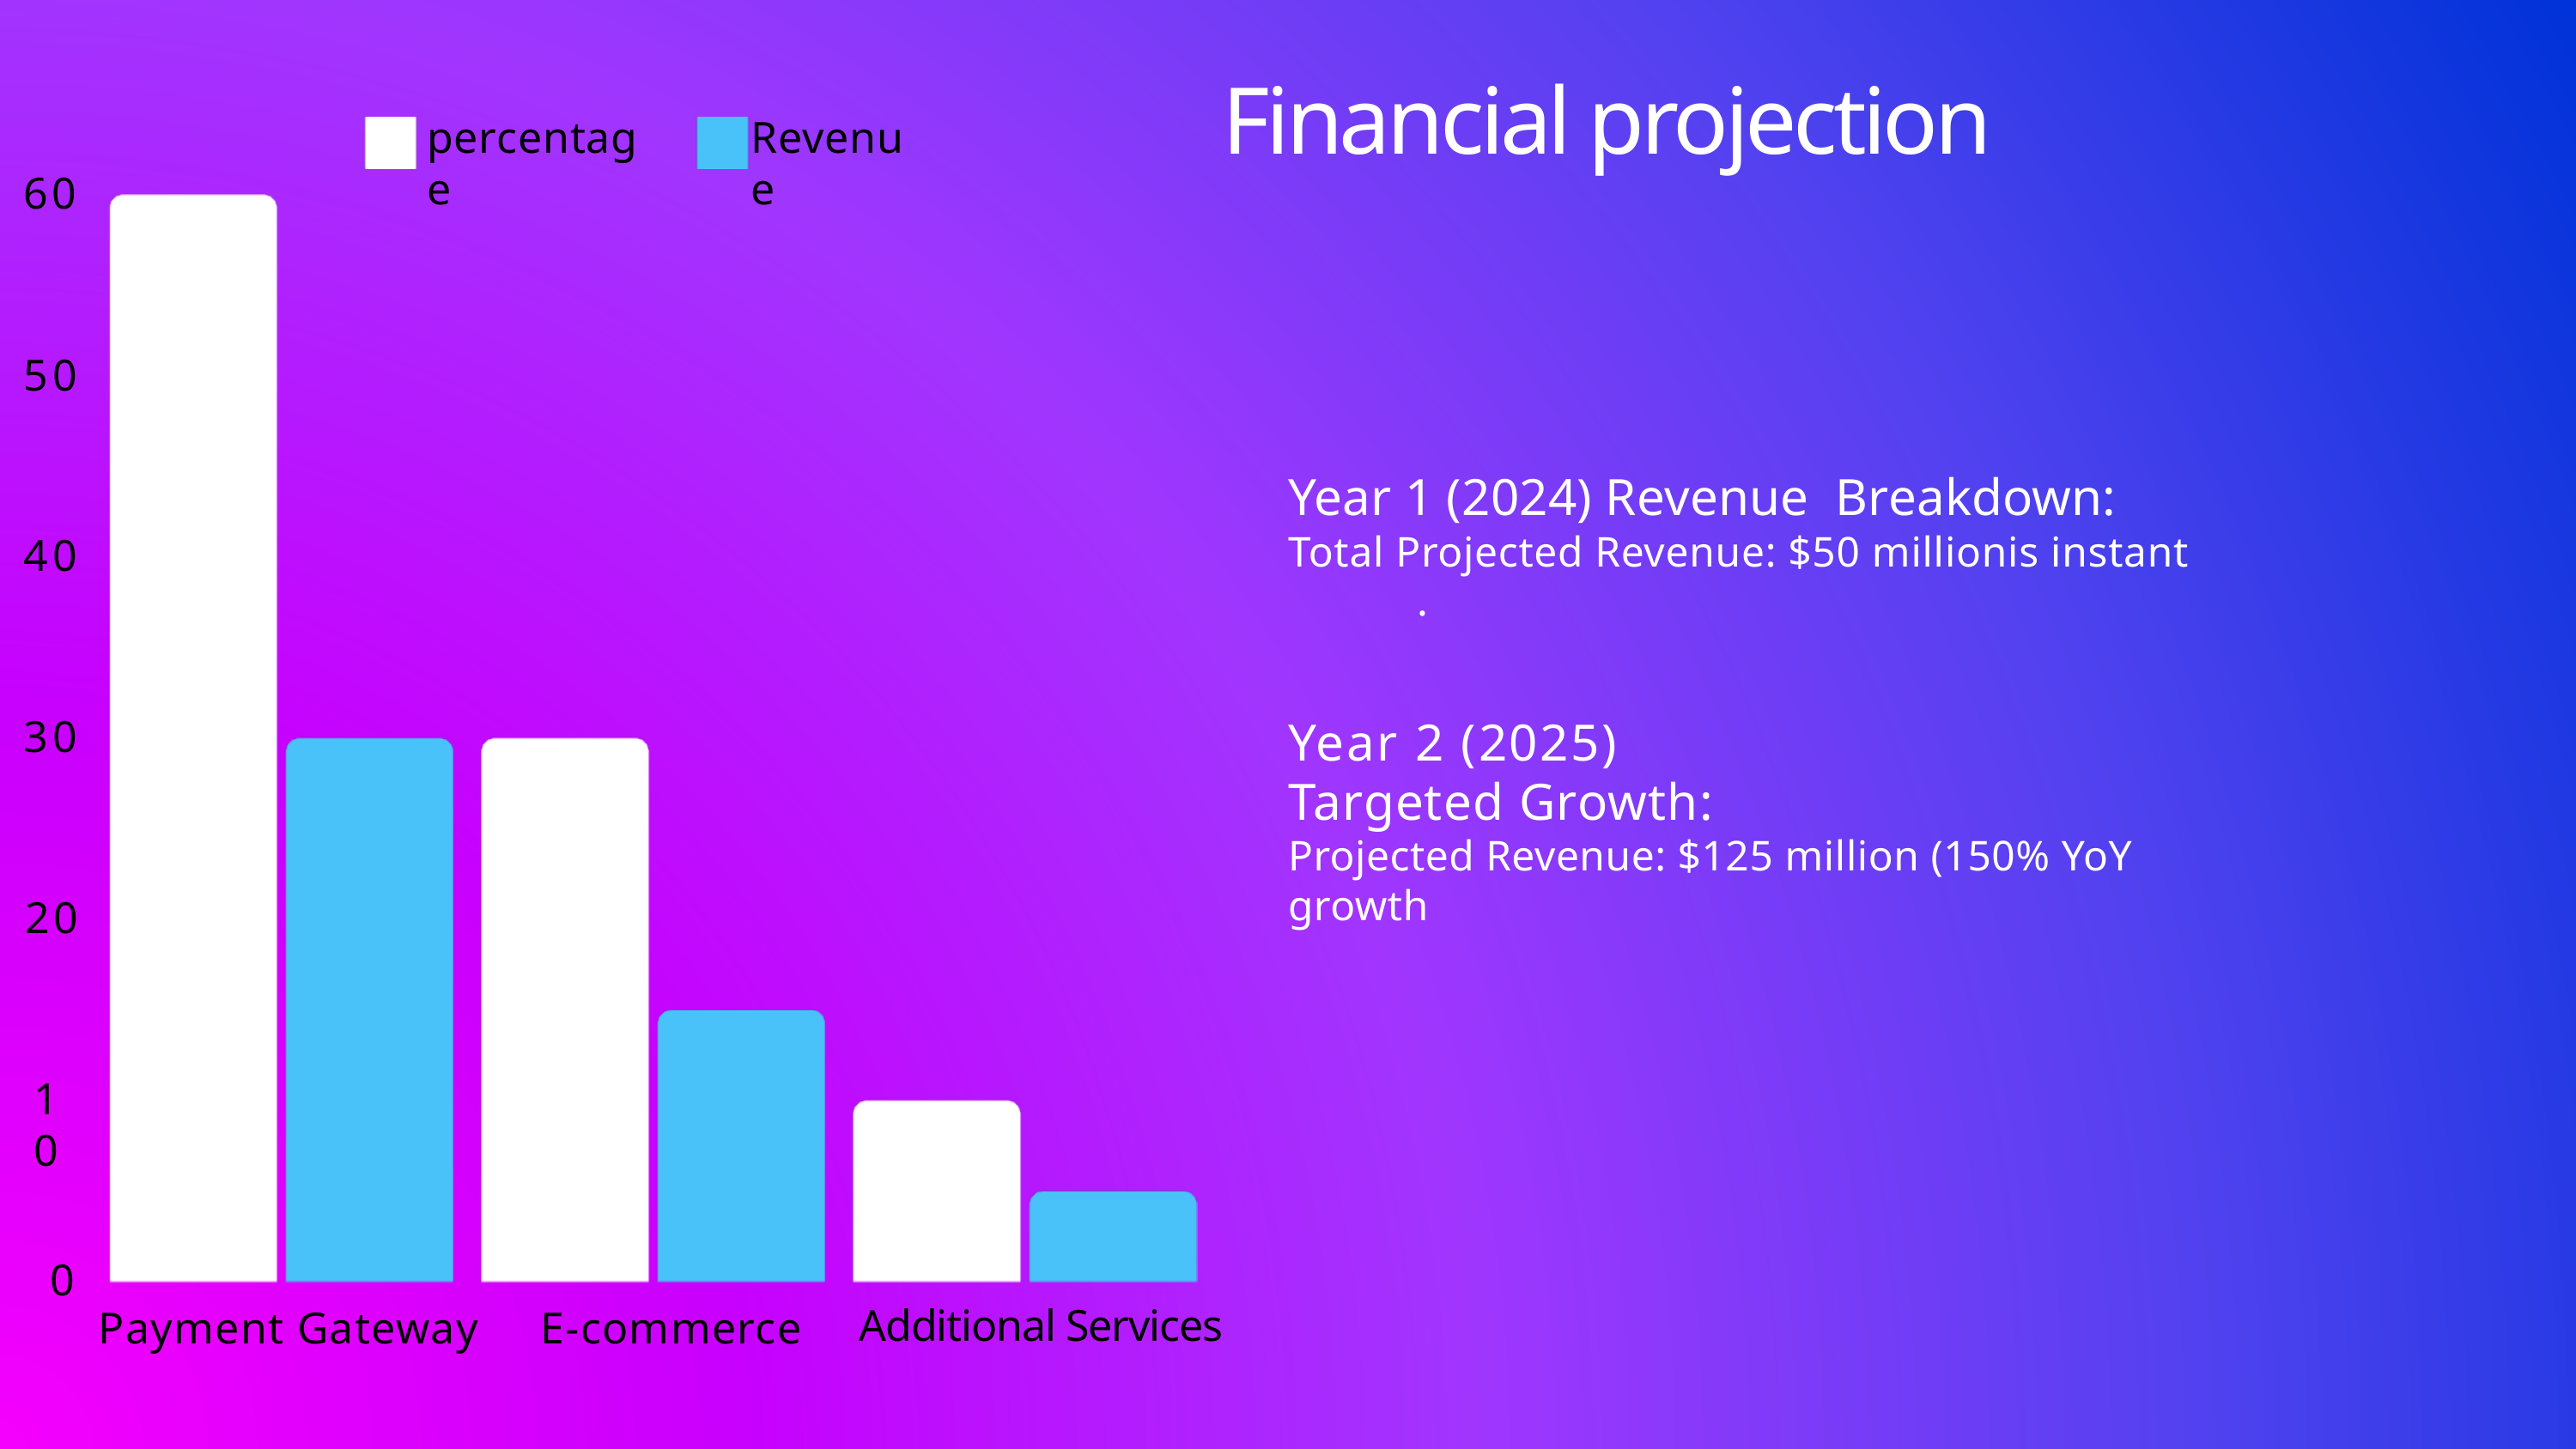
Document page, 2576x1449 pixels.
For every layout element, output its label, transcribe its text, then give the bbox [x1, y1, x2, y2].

text_box 40 [23, 528, 81, 580]
text_box 20 [25, 890, 82, 943]
text_box 0 [50, 1252, 81, 1305]
text_box Financial projection [1222, 62, 2463, 173]
text_box 50 [23, 347, 81, 400]
text_box 10 [33, 1071, 82, 1175]
text_box [363, 117, 427, 169]
text_box Year 1 (2024) Revenue Breakdown: Total Projected Revenue: $50 millionis instant . [1288, 466, 2202, 625]
text_box Payment Gateway E-commerce [74, 1300, 882, 1353]
text_box [0, 0, 2576, 1449]
text_box [659, 117, 750, 169]
text_box 60 [23, 166, 81, 219]
text_box 30 [23, 709, 81, 761]
text_box Revenue [750, 110, 925, 194]
text_box Year 2 (2025) Targeted Growth: Projected Revenue: $125 million (150% YoY growth [1287, 711, 2260, 930]
text_box [109, 194, 1198, 1283]
text_box percentage [427, 110, 659, 194]
text_box Additional Services [859, 1298, 1236, 1350]
